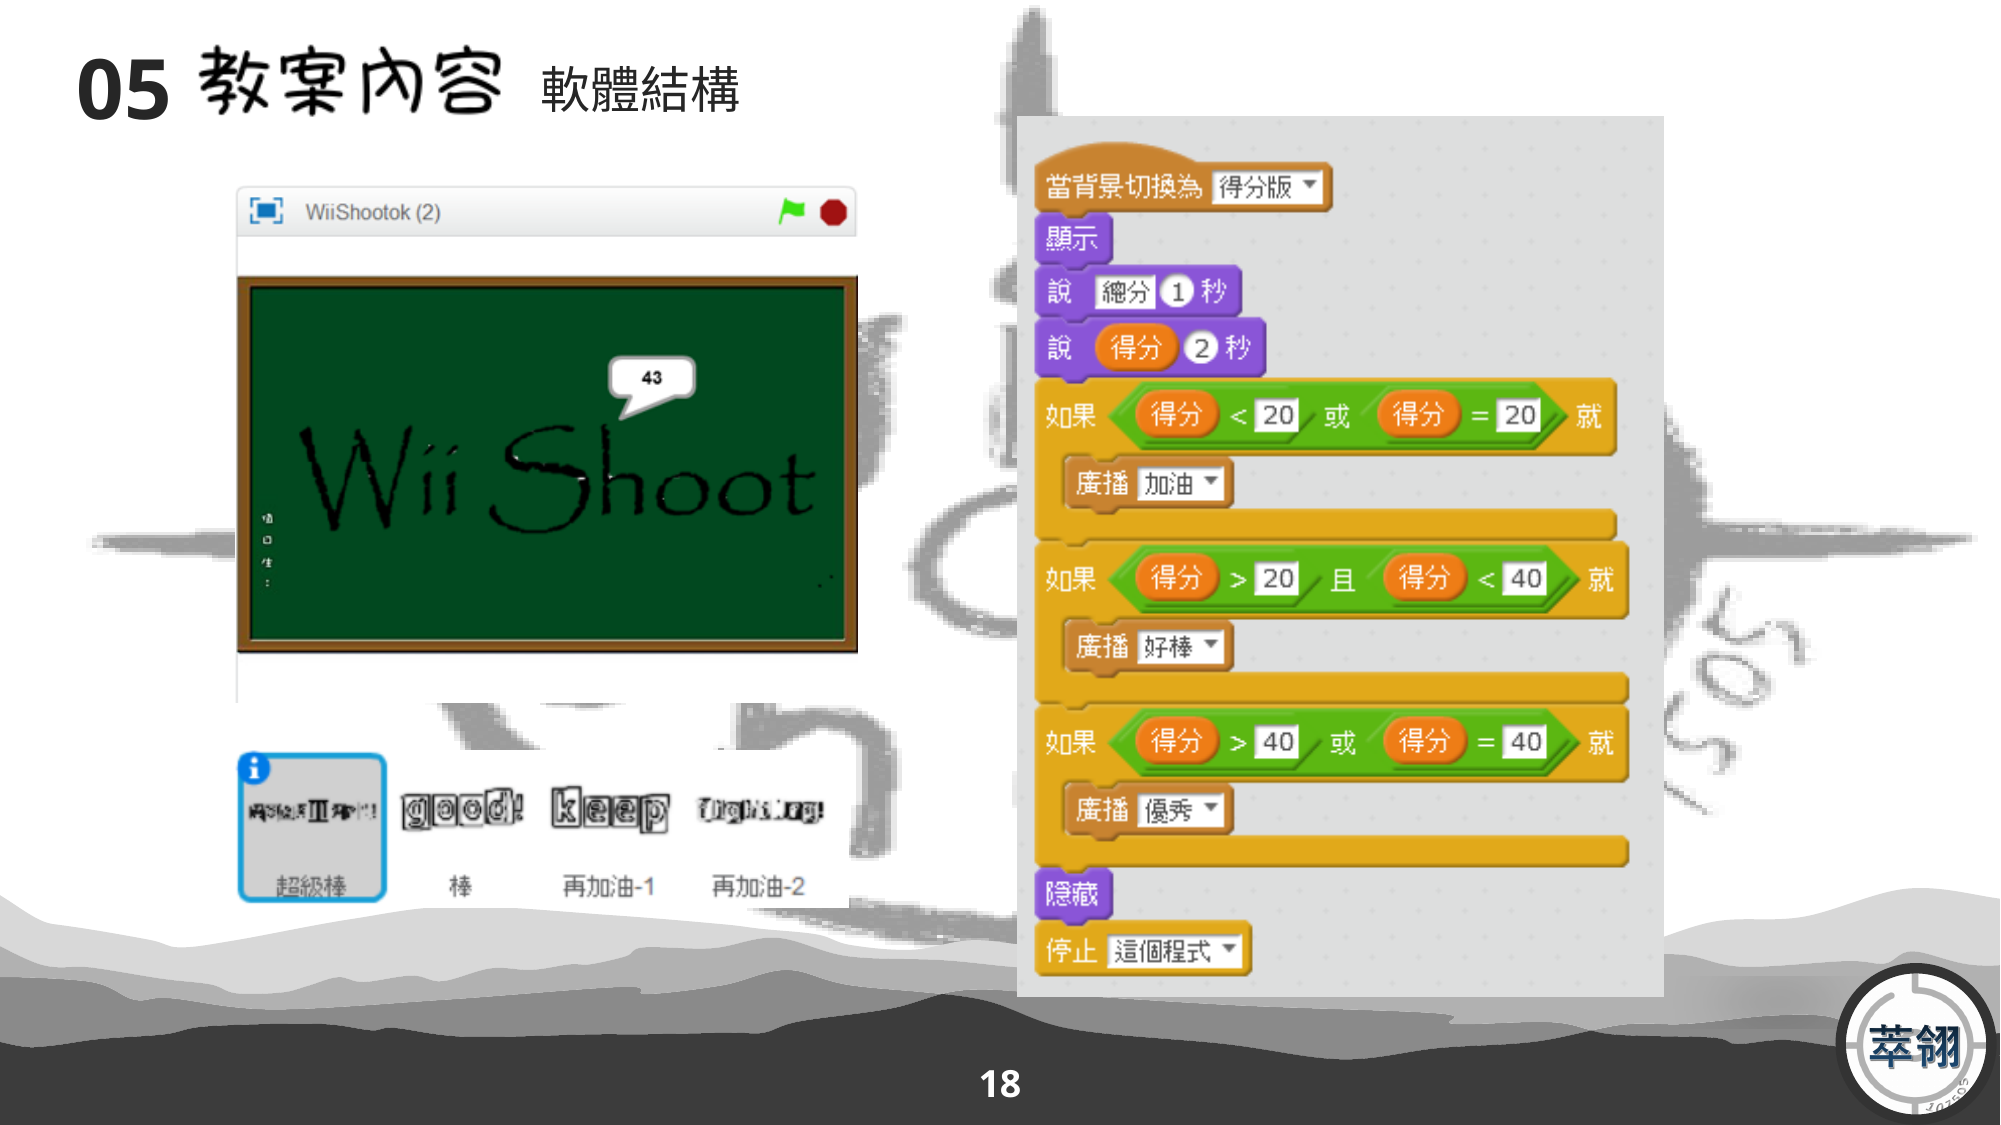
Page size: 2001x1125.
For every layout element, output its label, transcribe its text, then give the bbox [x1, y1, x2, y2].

picture [1840, 968, 1992, 1120]
text_box 18 [1992, 1052, 2000, 1112]
picture [235, 185, 858, 703]
picture [194, 38, 508, 128]
text_box 軟體結構 [525, 64, 787, 120]
picture [235, 750, 849, 908]
picture [1017, 116, 1664, 997]
text_box 18 [0, 1052, 1840, 1112]
list 05 [61, 39, 195, 137]
